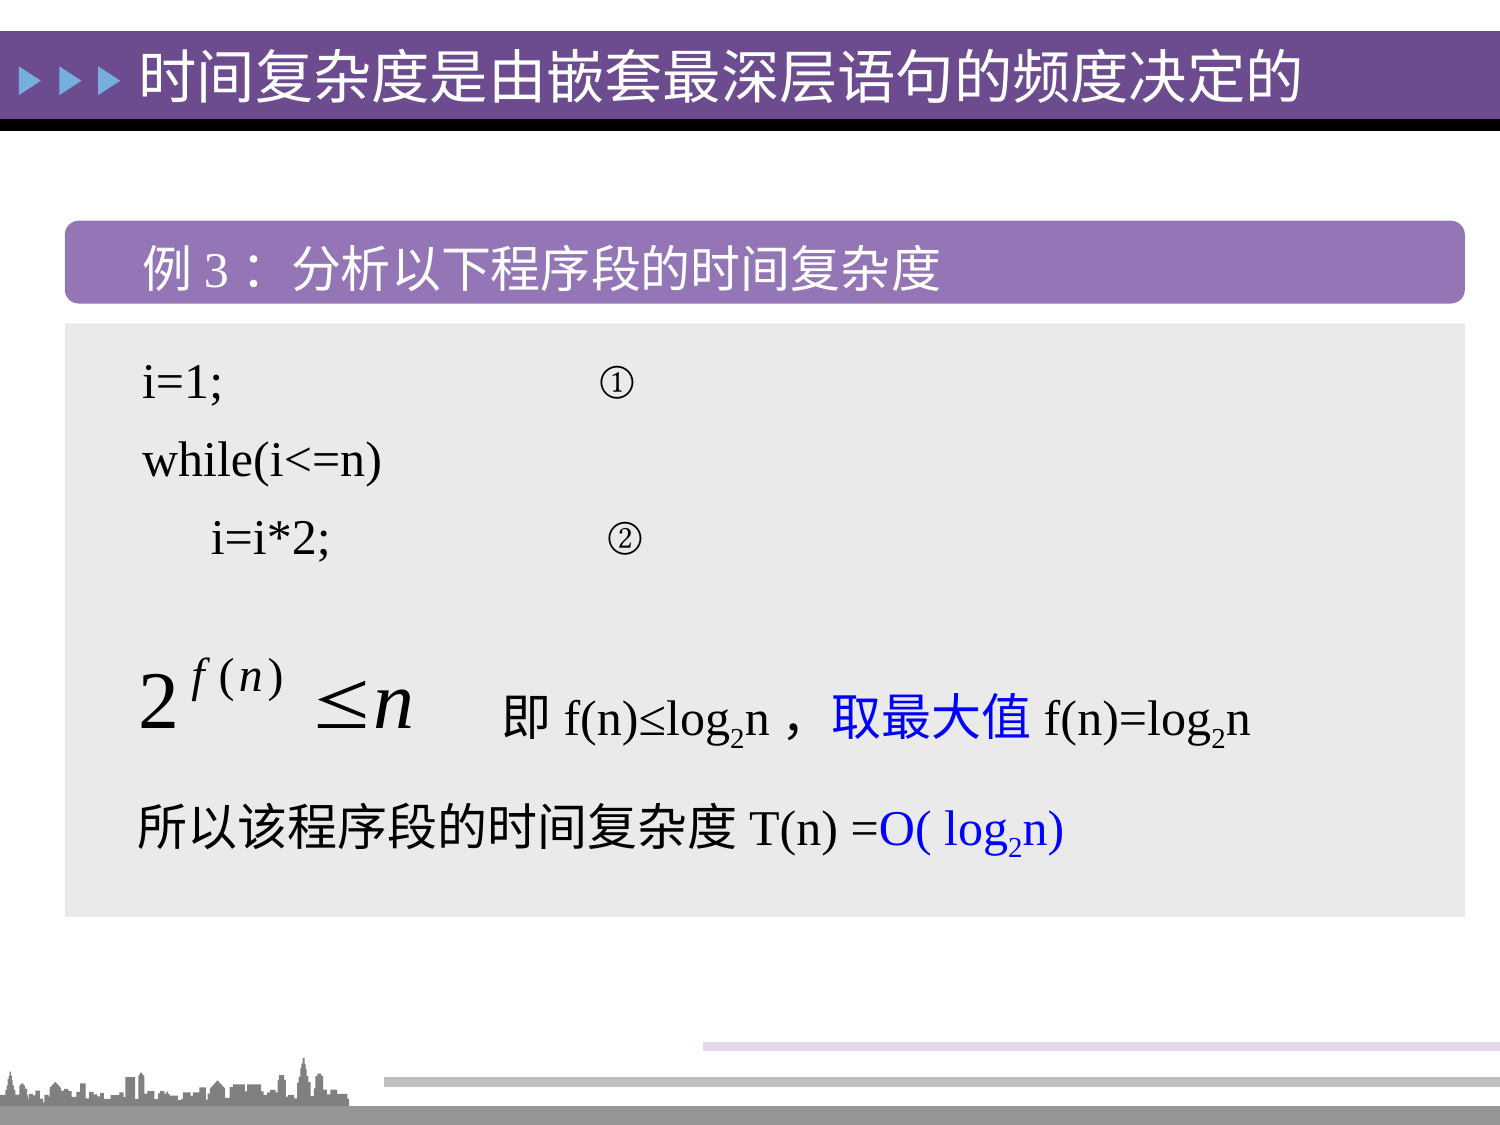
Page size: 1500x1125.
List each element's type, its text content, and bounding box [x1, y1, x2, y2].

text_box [0, 1046, 1500, 1118]
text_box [126, 639, 428, 749]
text_box 时间复杂度是由嵌套最深层语句的频度决定的 [123, 33, 1333, 120]
text_box 所以该程序段的时间复杂度T(n) =O( log2n) [122, 767, 1290, 871]
text_box i=1; ① while(i<=n) i=i*2; ② [64, 323, 1465, 917]
text_box [1403, 220, 1465, 304]
text_box 例3：分析以下程序段的时间复杂度 [127, 201, 1403, 315]
text_box [64, 220, 127, 304]
text_box 即f(n)≤log2n，取最大值f(n)=log2n [486, 657, 1465, 762]
